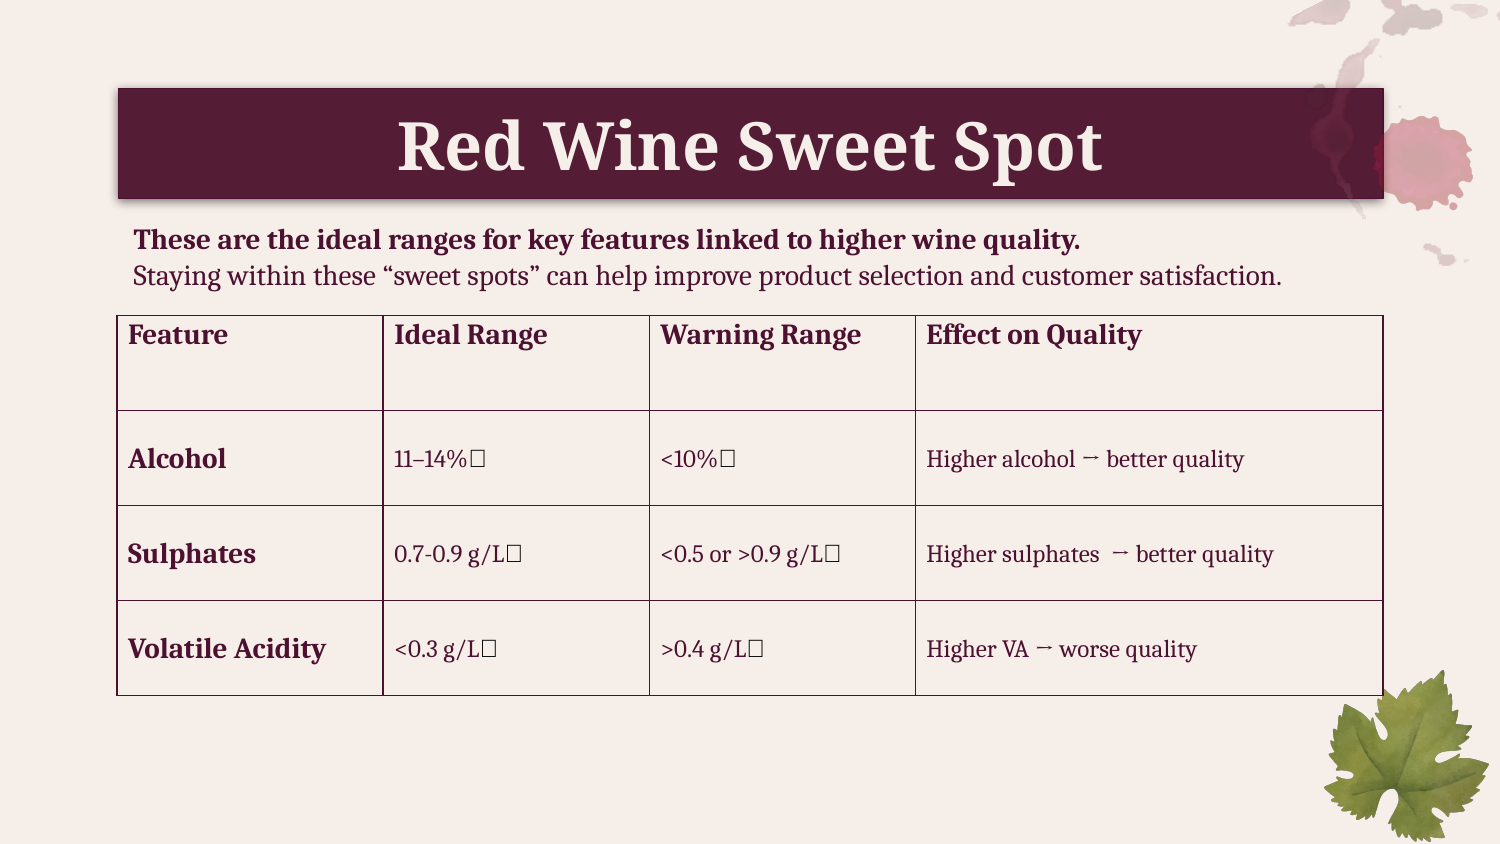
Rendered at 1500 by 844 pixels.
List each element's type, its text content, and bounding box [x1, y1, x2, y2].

table_cell Higher alcohol → better quality [916, 411, 1382, 505]
picture [1324, 670, 1489, 842]
table_cell Higher sulphates → better quality [916, 506, 1382, 600]
table_cell Sulphates [118, 506, 382, 600]
table_cell Higher VA → worse quality [916, 601, 1382, 695]
list These are the ideal ranges for key features linked to higher wine quality. Staying within these “sweet spots” can help improve product selection and customer satisfaction. [118, 208, 1384, 307]
table_header Effect on Quality [916, 316, 1382, 410]
picture [1307, 0, 1500, 255]
table_header Warning Range [650, 316, 915, 410]
title Red Wine Sweet Spot [118, 88, 1302, 199]
table_cell <0.3 g/L✅ [384, 601, 649, 695]
table_cell Alcohol [118, 411, 382, 505]
table_header Feature [118, 316, 382, 410]
table_cell <0.5 or >0.9 g/L❌ [650, 506, 915, 600]
table_cell 11–14%✅ [384, 411, 649, 505]
table_cell 0.7-0.9 g/L✅ [384, 506, 649, 600]
table_header Ideal Range [384, 316, 649, 410]
table_cell <10%❌ [650, 411, 915, 505]
table_cell Volatile Acidity [118, 601, 382, 695]
table_cell >0.4 g/L❌ [650, 601, 915, 695]
